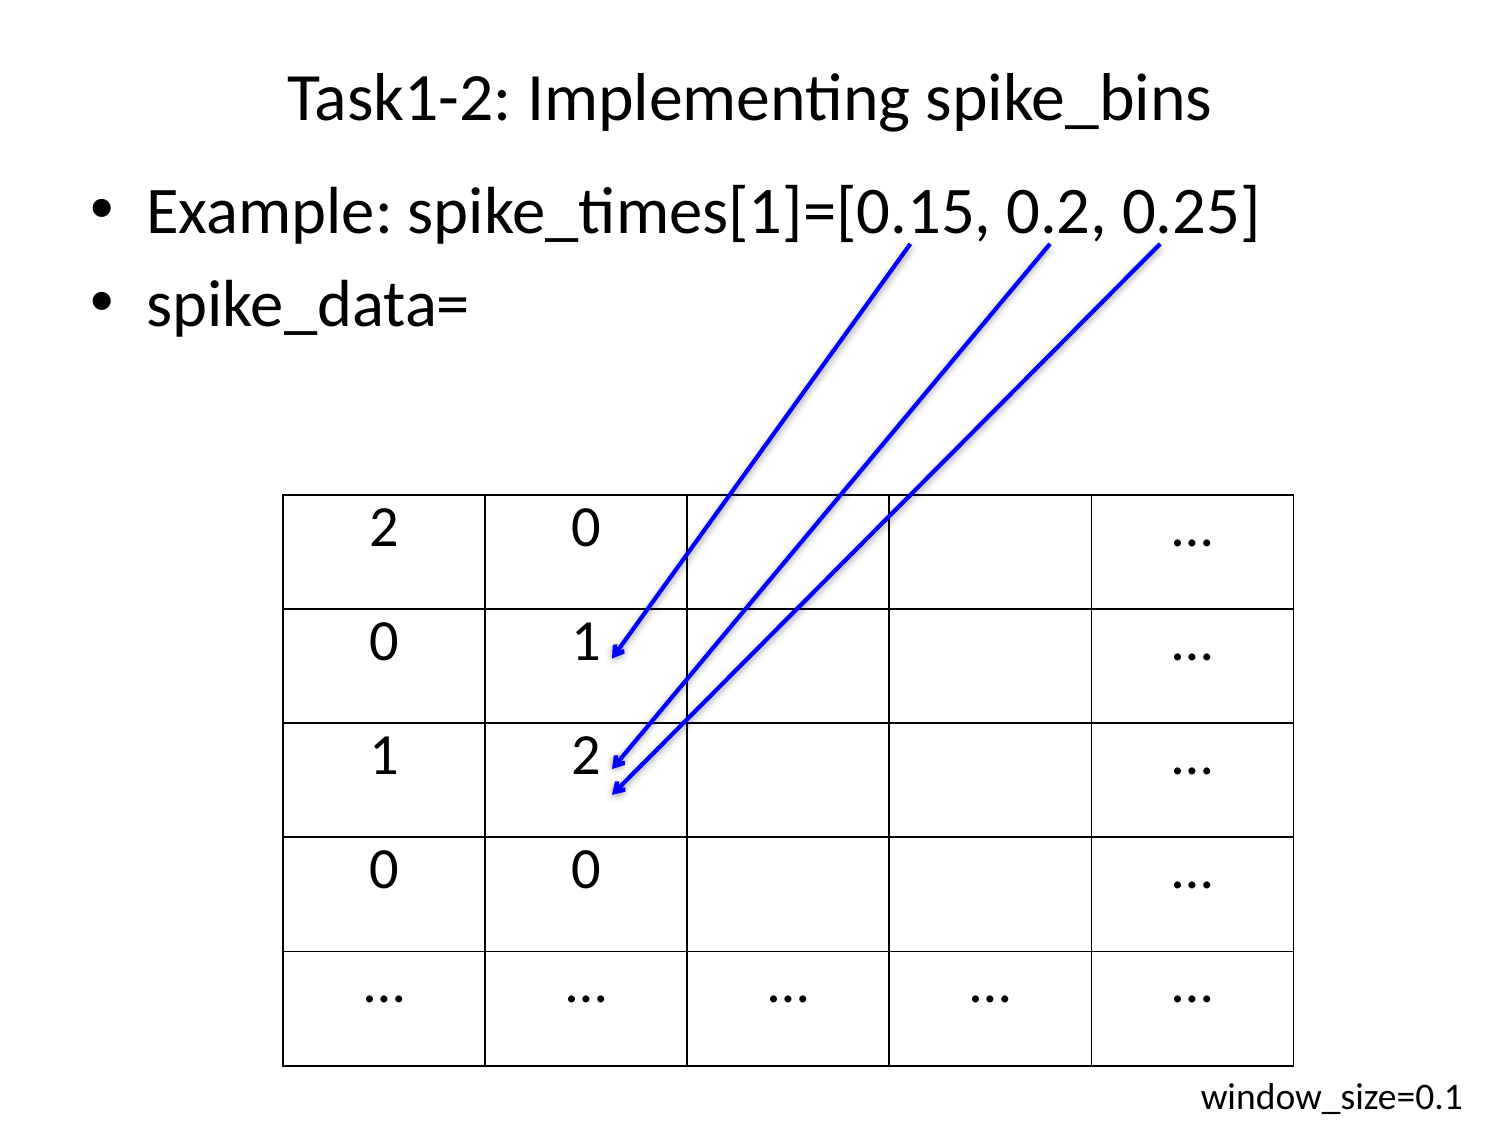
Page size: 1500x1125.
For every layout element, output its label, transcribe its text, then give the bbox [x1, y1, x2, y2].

table_cell … [890, 952, 1091, 1065]
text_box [611, 243, 1161, 796]
table_cell … [1165, 610, 1293, 722]
table_cell [688, 803, 888, 836]
table_cell 2 [486, 724, 686, 836]
table_cell 0 [486, 838, 686, 951]
table_cell … [1092, 838, 1293, 951]
table_cell … [486, 952, 686, 1065]
table_cell 0 [284, 838, 484, 951]
table_cell … [688, 952, 888, 1065]
table_header … [1165, 496, 1293, 608]
table_header 2 [284, 496, 484, 608]
table_cell 1 [486, 610, 605, 722]
table_header 0 [486, 496, 605, 608]
table_cell [890, 838, 1091, 951]
table_cell … [1092, 952, 1293, 1065]
table_cell … [1092, 724, 1293, 836]
list Example: spike_times[1]=[0.15, 0.2, 0.25] spike_data= [75, 159, 1425, 1005]
table_cell 1 [284, 724, 484, 836]
title Task1-2: Implementing spike_bins [75, 45, 1425, 142]
table_cell [688, 838, 888, 951]
table_cell … [284, 952, 484, 1065]
text_box window_size=0.1 [1186, 1064, 1500, 1125]
table_cell [890, 803, 1091, 836]
table_cell 0 [284, 610, 484, 722]
